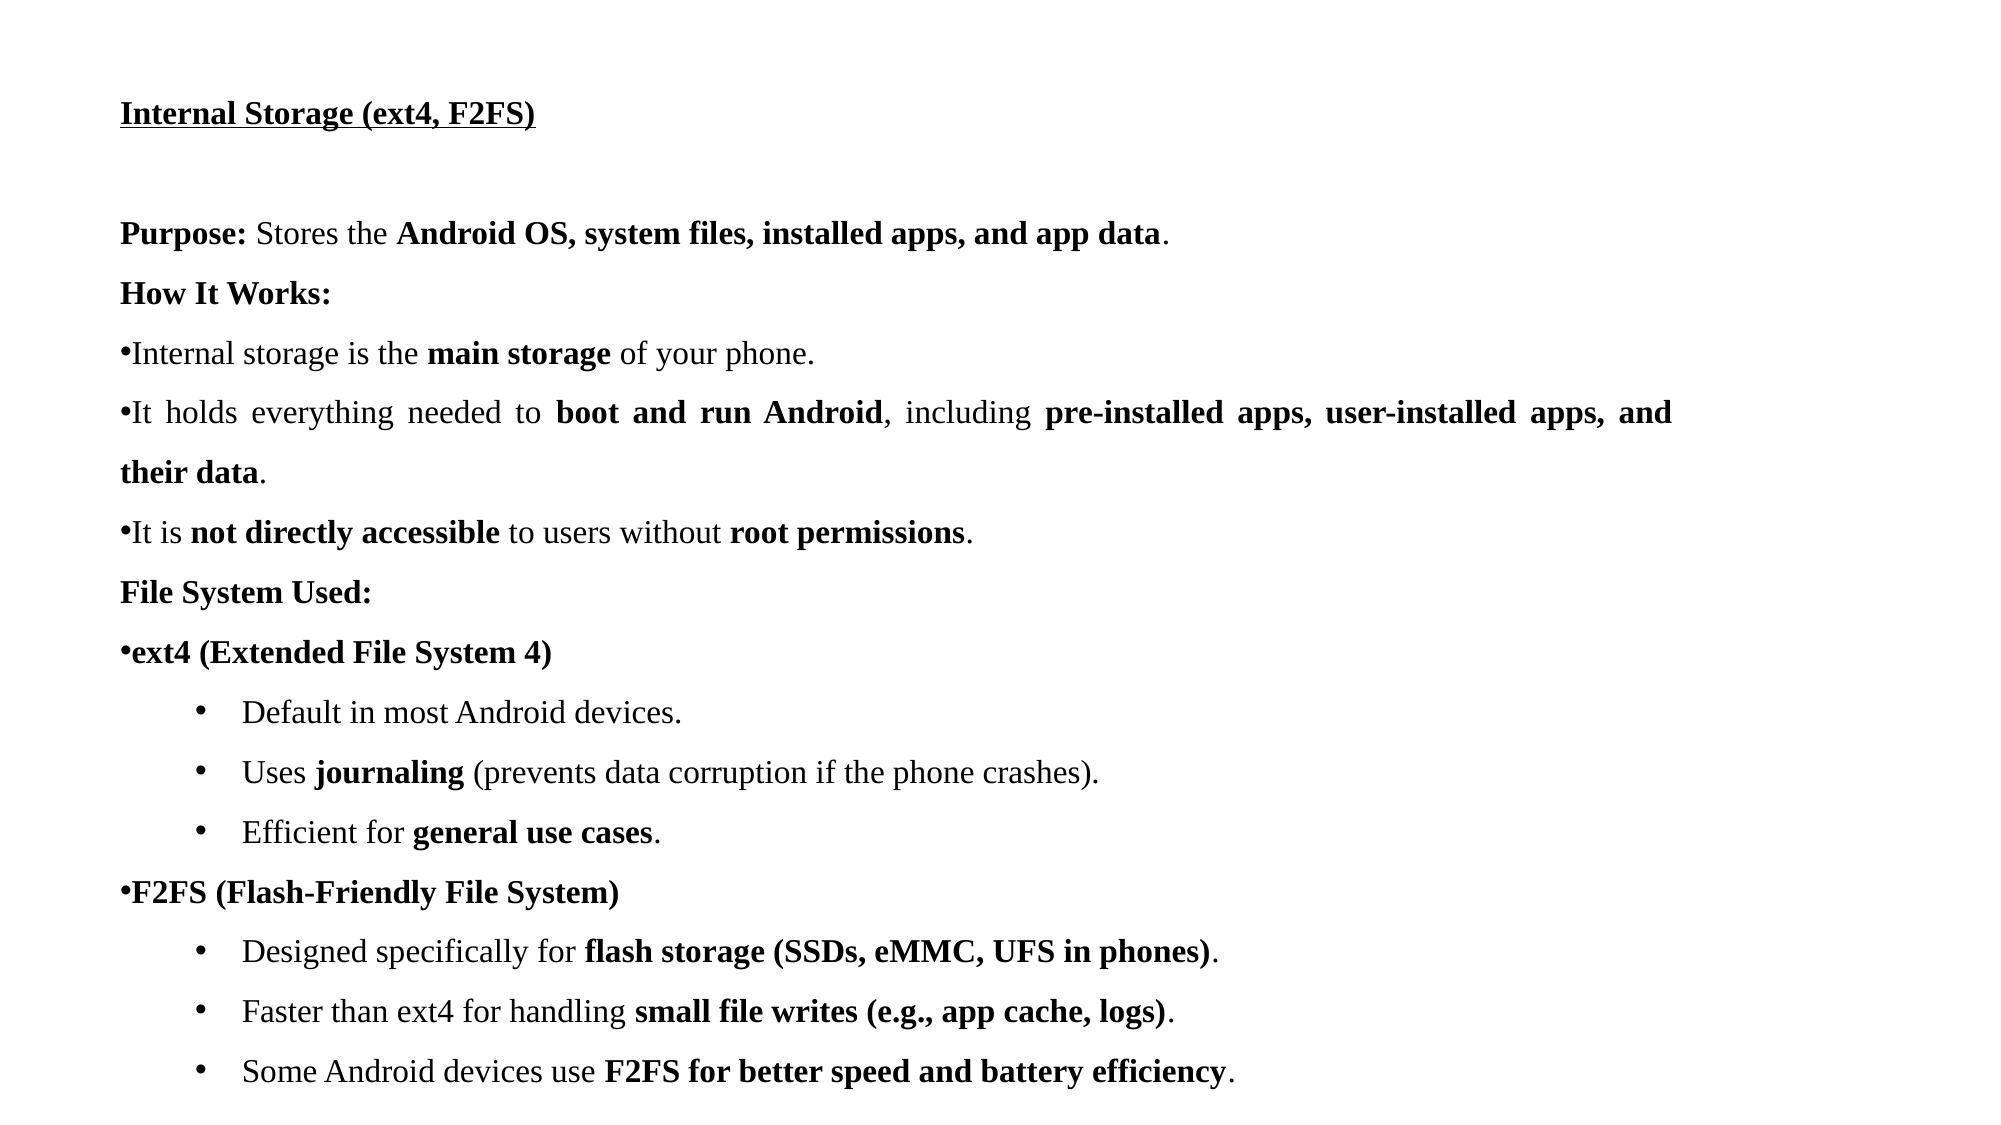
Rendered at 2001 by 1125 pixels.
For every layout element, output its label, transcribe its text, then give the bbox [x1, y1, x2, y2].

text_box Internal Storage (ext4, F2FS) Purpose: Stores the Android OS, system files, installed apps, and app data. How It Works: Internal storage is the main storage of your phone. It holds everything needed to boot and run Android, including pre-installed apps, user-installed apps, and their data. It is not directly accessible to users without root permissions. File System Used: ext4 (Extended File System 4) Default in most Android devices. Uses journaling (prevents data corruption if the phone crashes). Efficient for general use cases. F2FS (Flash-Friendly File System) Designed specifically for flash storage (SSDs, eMMC, UFS in phones). Faster than ext4 for handling small file writes (e.g., app cache, logs). Some Android devices use F2FS for better speed and battery efficiency. [105, 63, 1689, 1125]
